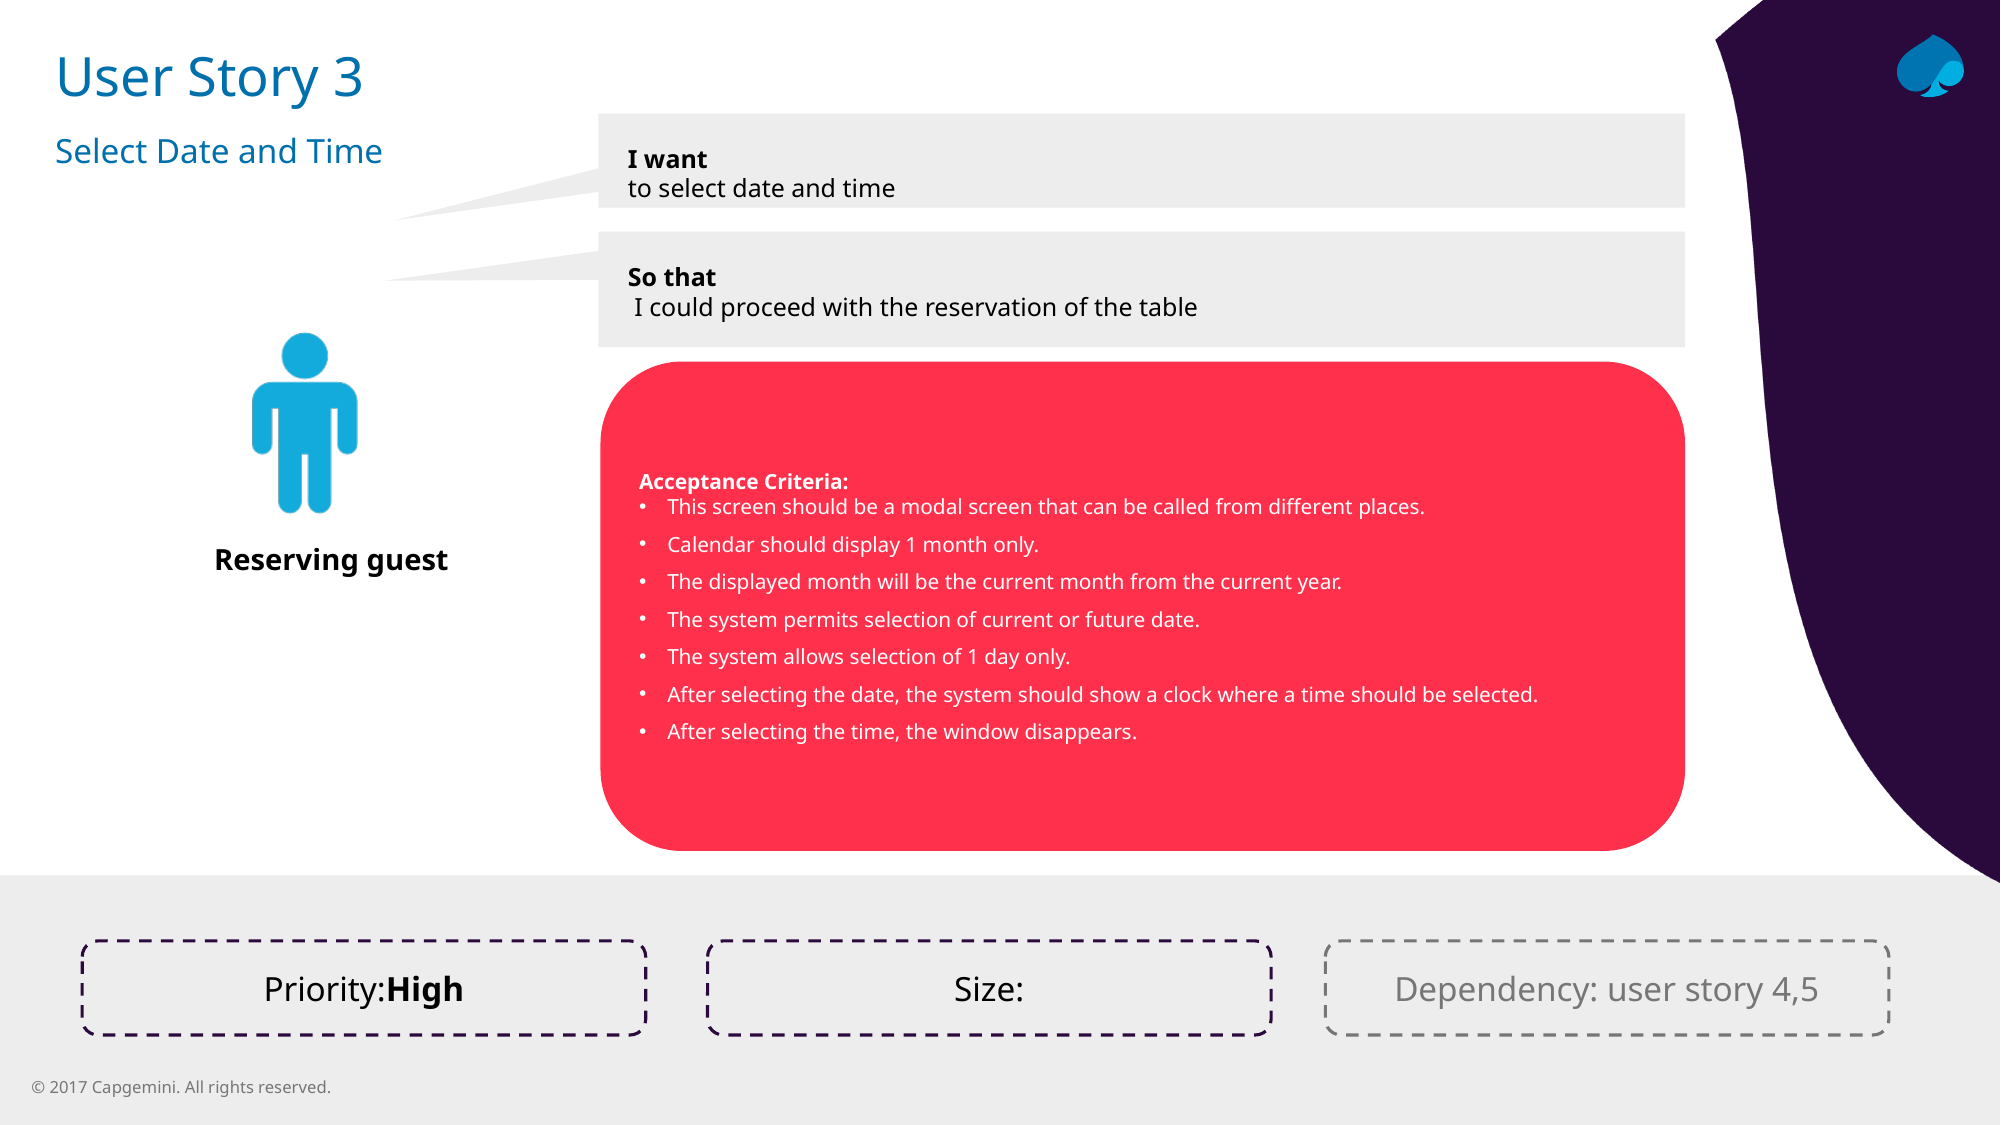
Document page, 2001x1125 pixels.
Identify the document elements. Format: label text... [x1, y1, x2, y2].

text_box Priority:High [81, 939, 647, 1037]
text_box Size: [706, 939, 1273, 1037]
text_box User Story 3 Select Date and Time [40, 37, 1655, 180]
text_box So that I could proceed with the reservation of the table [469, 231, 1655, 348]
text_box Dependency: user story 4,5 [1324, 939, 1890, 1037]
text_box [0, 874, 2000, 1125]
text_box I want to select date and time [395, 113, 1655, 221]
picture [1649, 0, 2001, 872]
picture [142, 243, 469, 630]
text_box © 2017 Capgemini. All rights reserved. [31, 1068, 397, 1105]
text_box Acceptance Criteria: This screen should be a modal screen that can be called from different places. Calendar should display 1 month only. The displayed month will be the current month from the current year. The system permits selection of current or future date. The system allows selection of 1 day only. After selecting the date, the system should show a clock where a time should be selected. After selecting the time, the window disappears. [599, 360, 1668, 853]
